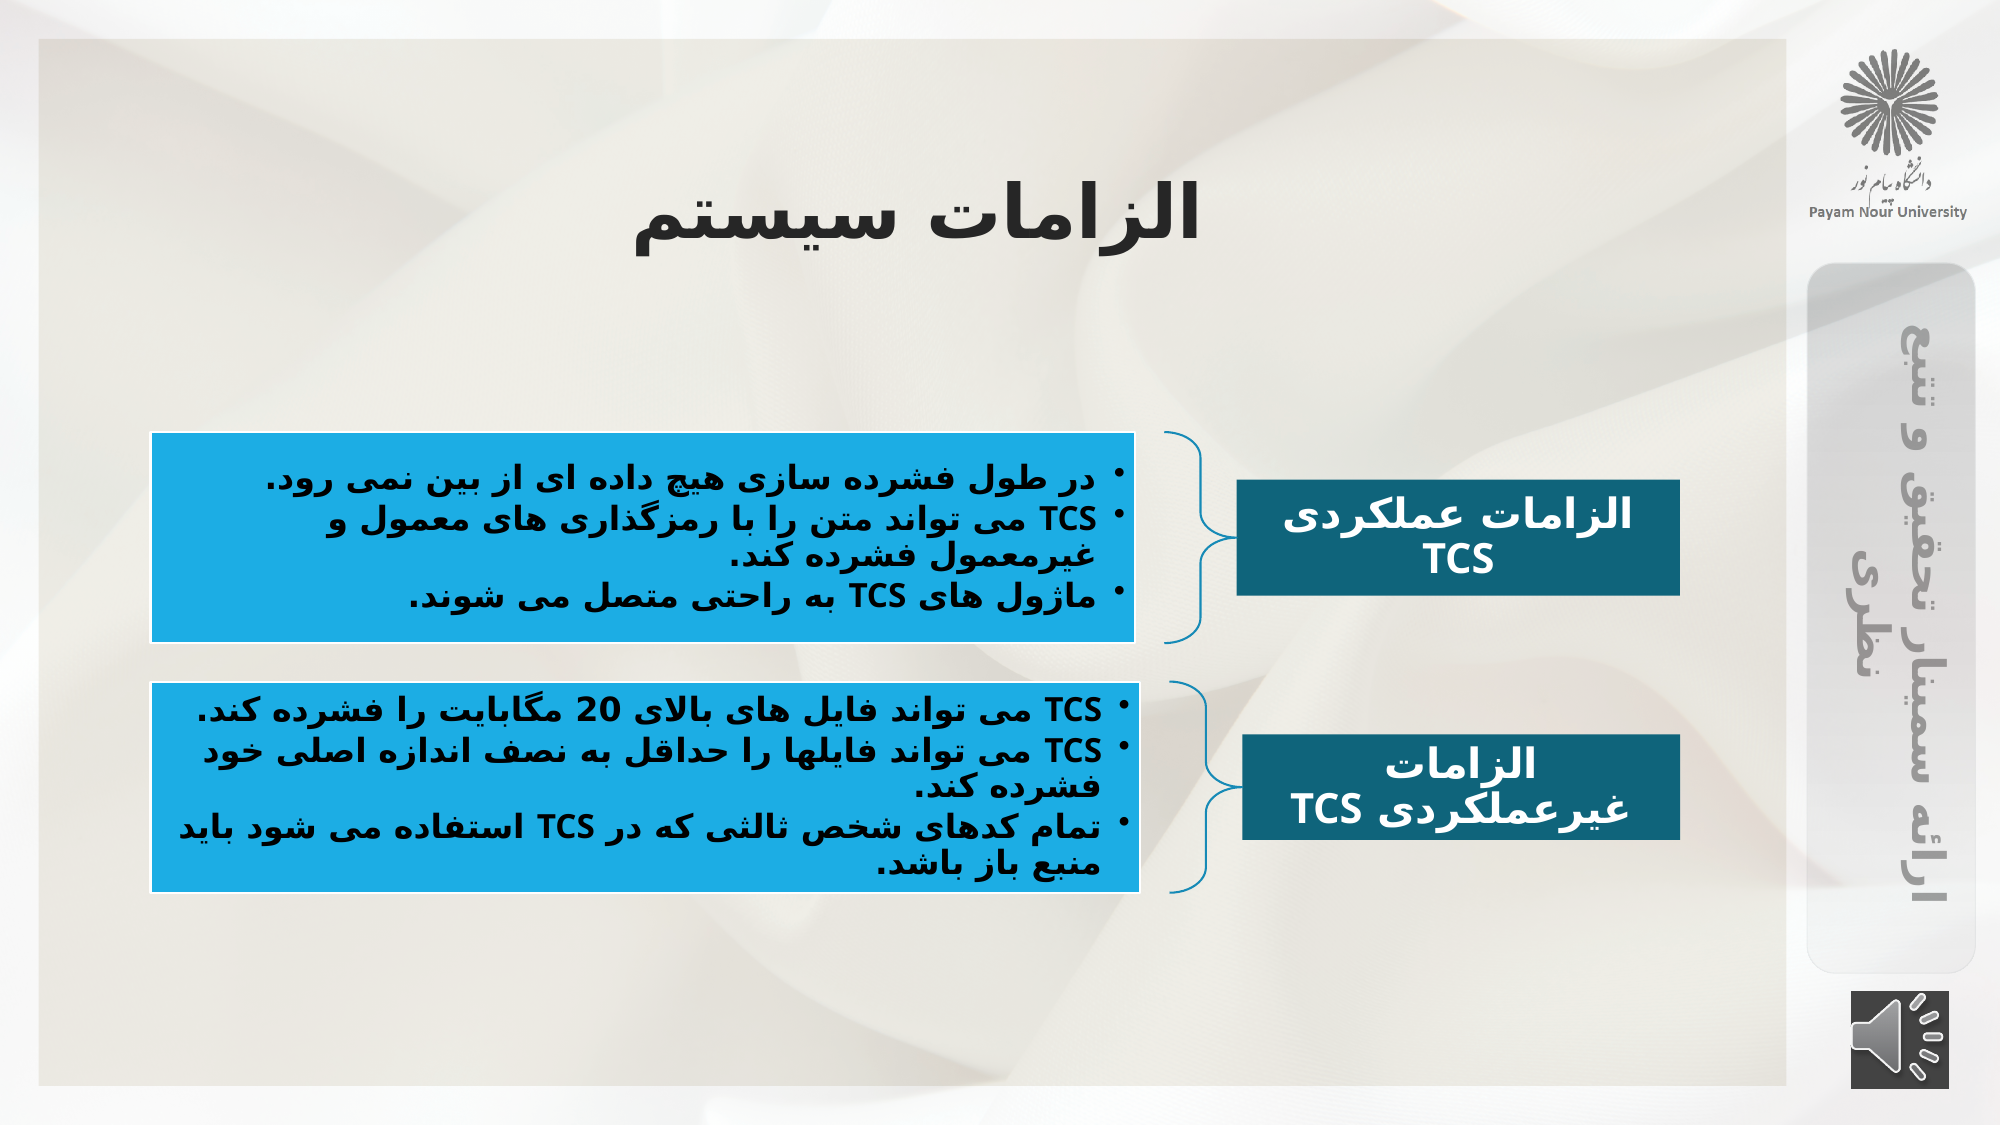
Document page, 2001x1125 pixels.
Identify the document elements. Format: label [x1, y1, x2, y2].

picture [0, 0, 2000, 1125]
text_box [149, 269, 1681, 1056]
